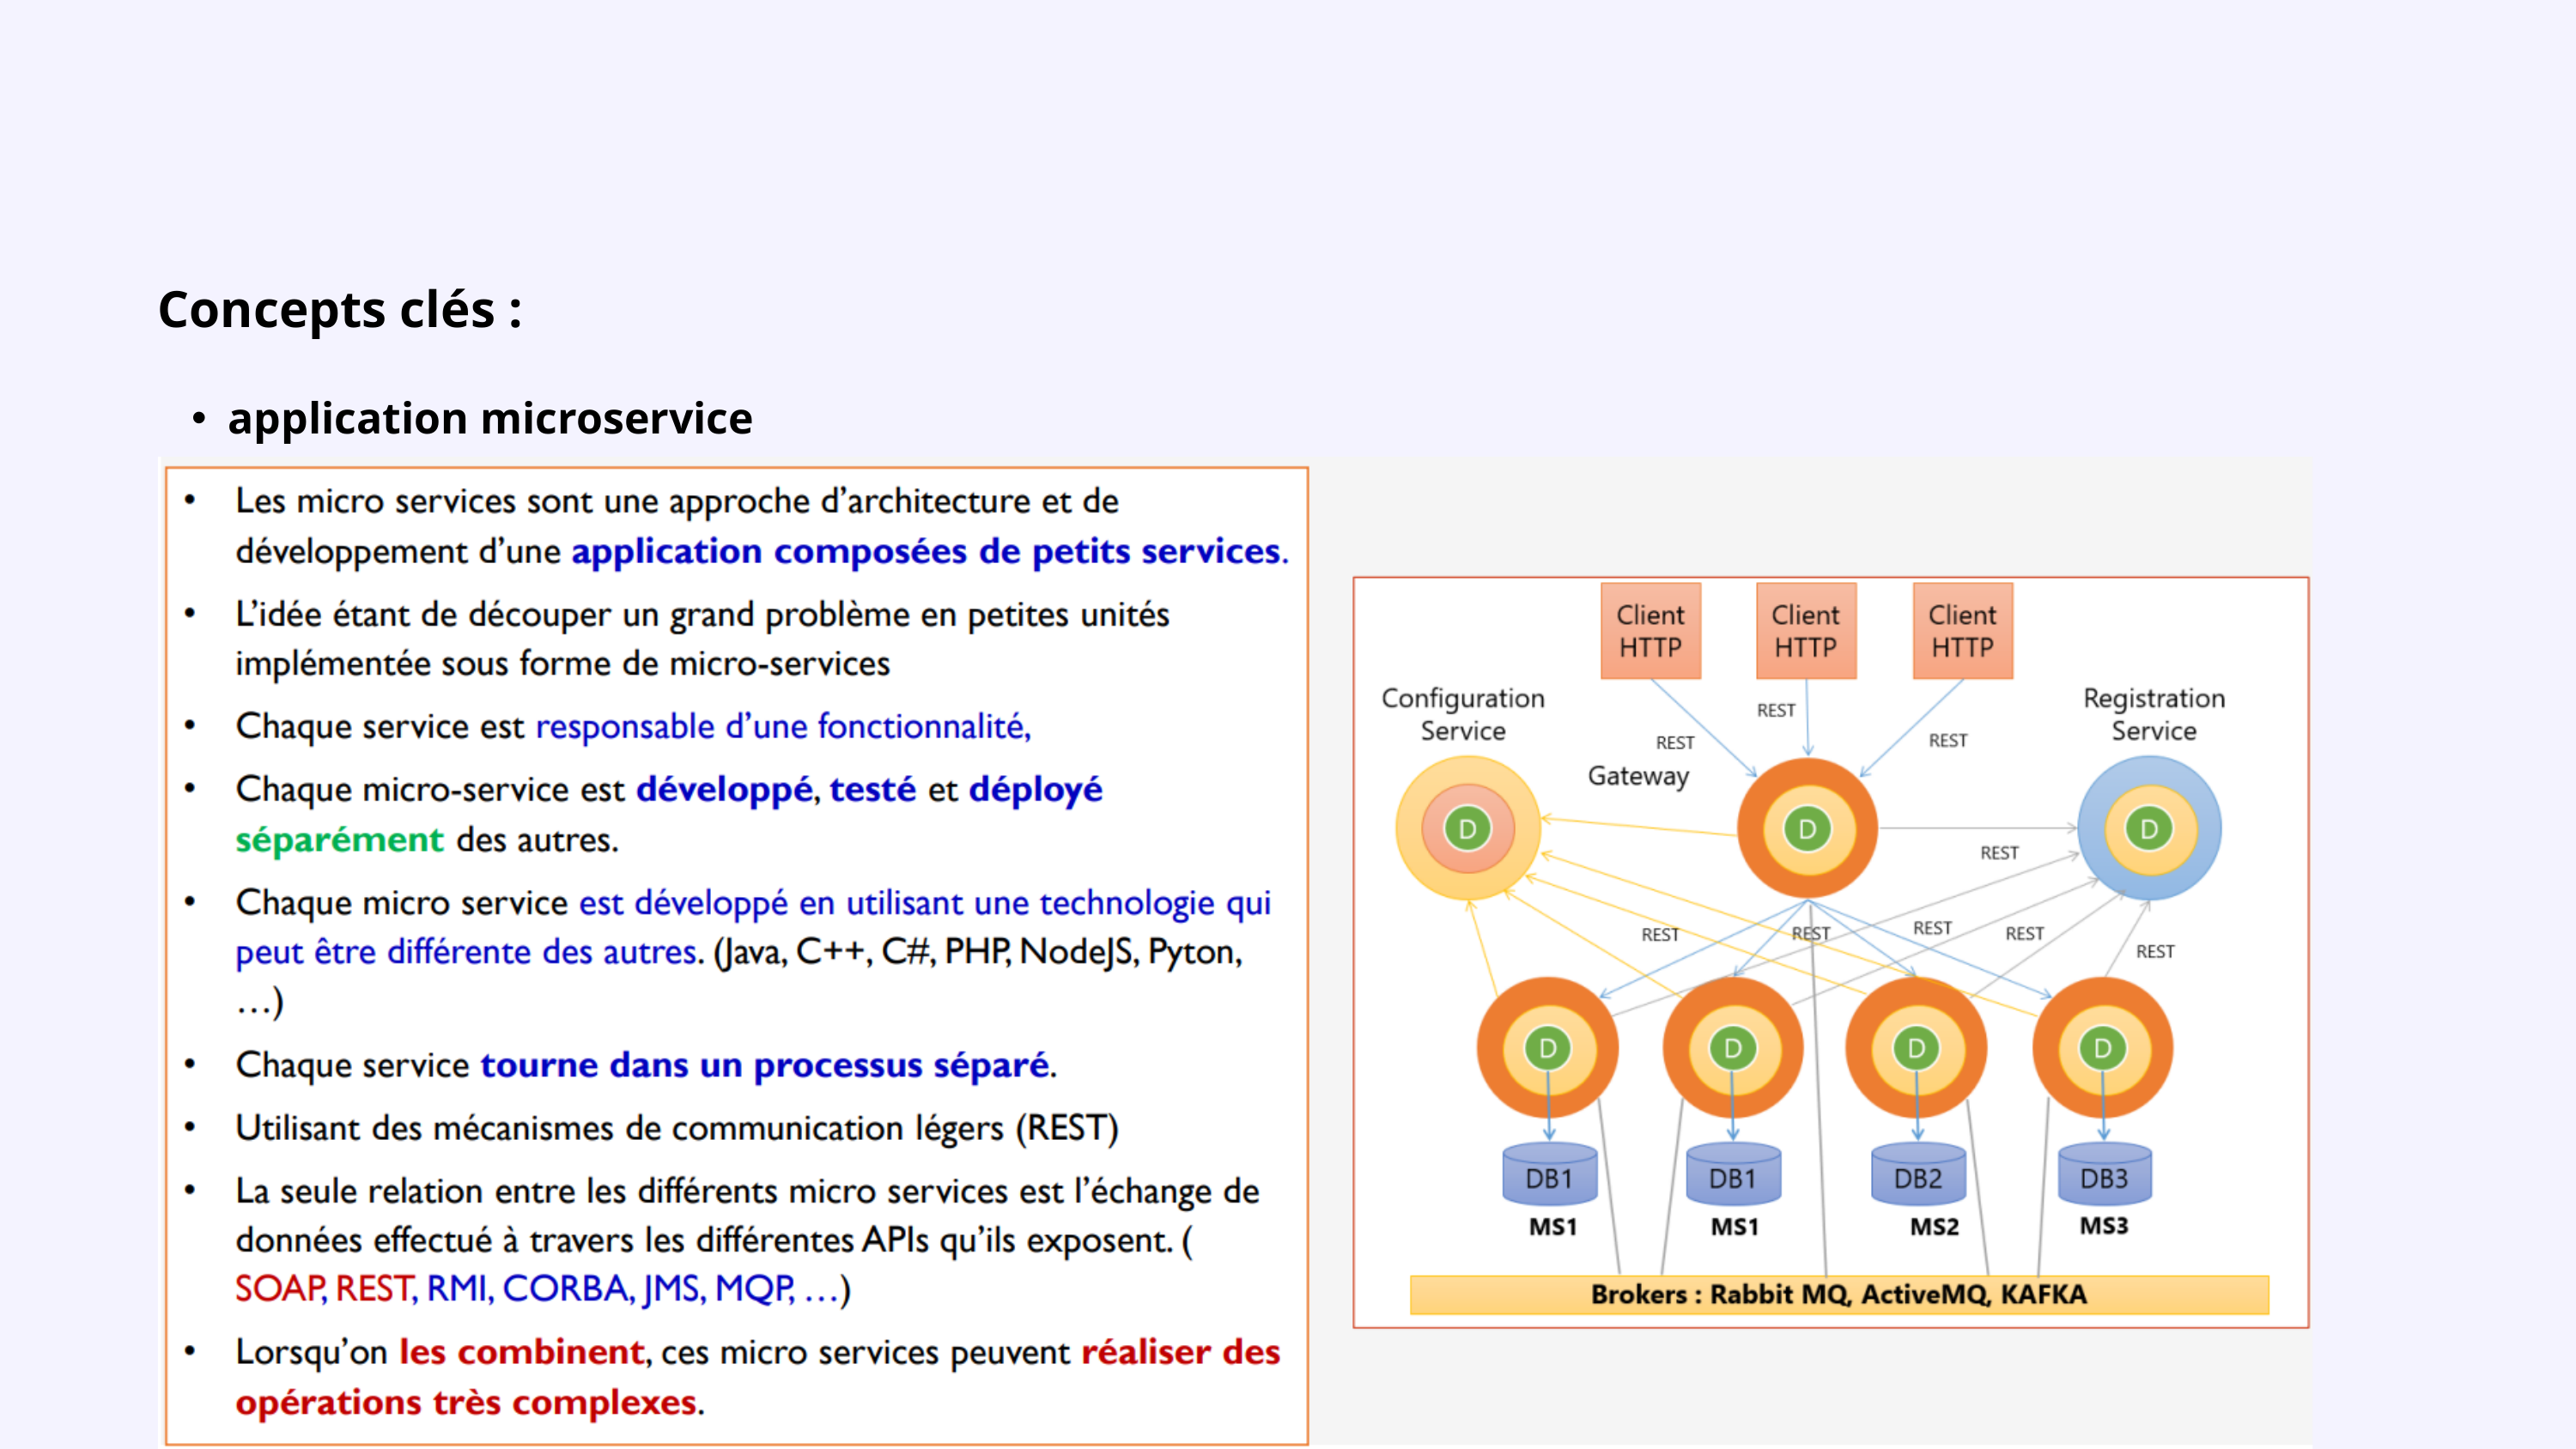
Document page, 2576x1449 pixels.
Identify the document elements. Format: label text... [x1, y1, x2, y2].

text_box [157, 457, 2313, 1449]
text_box application microservice [155, 382, 2421, 443]
text_box Concepts clés : [144, 267, 550, 338]
